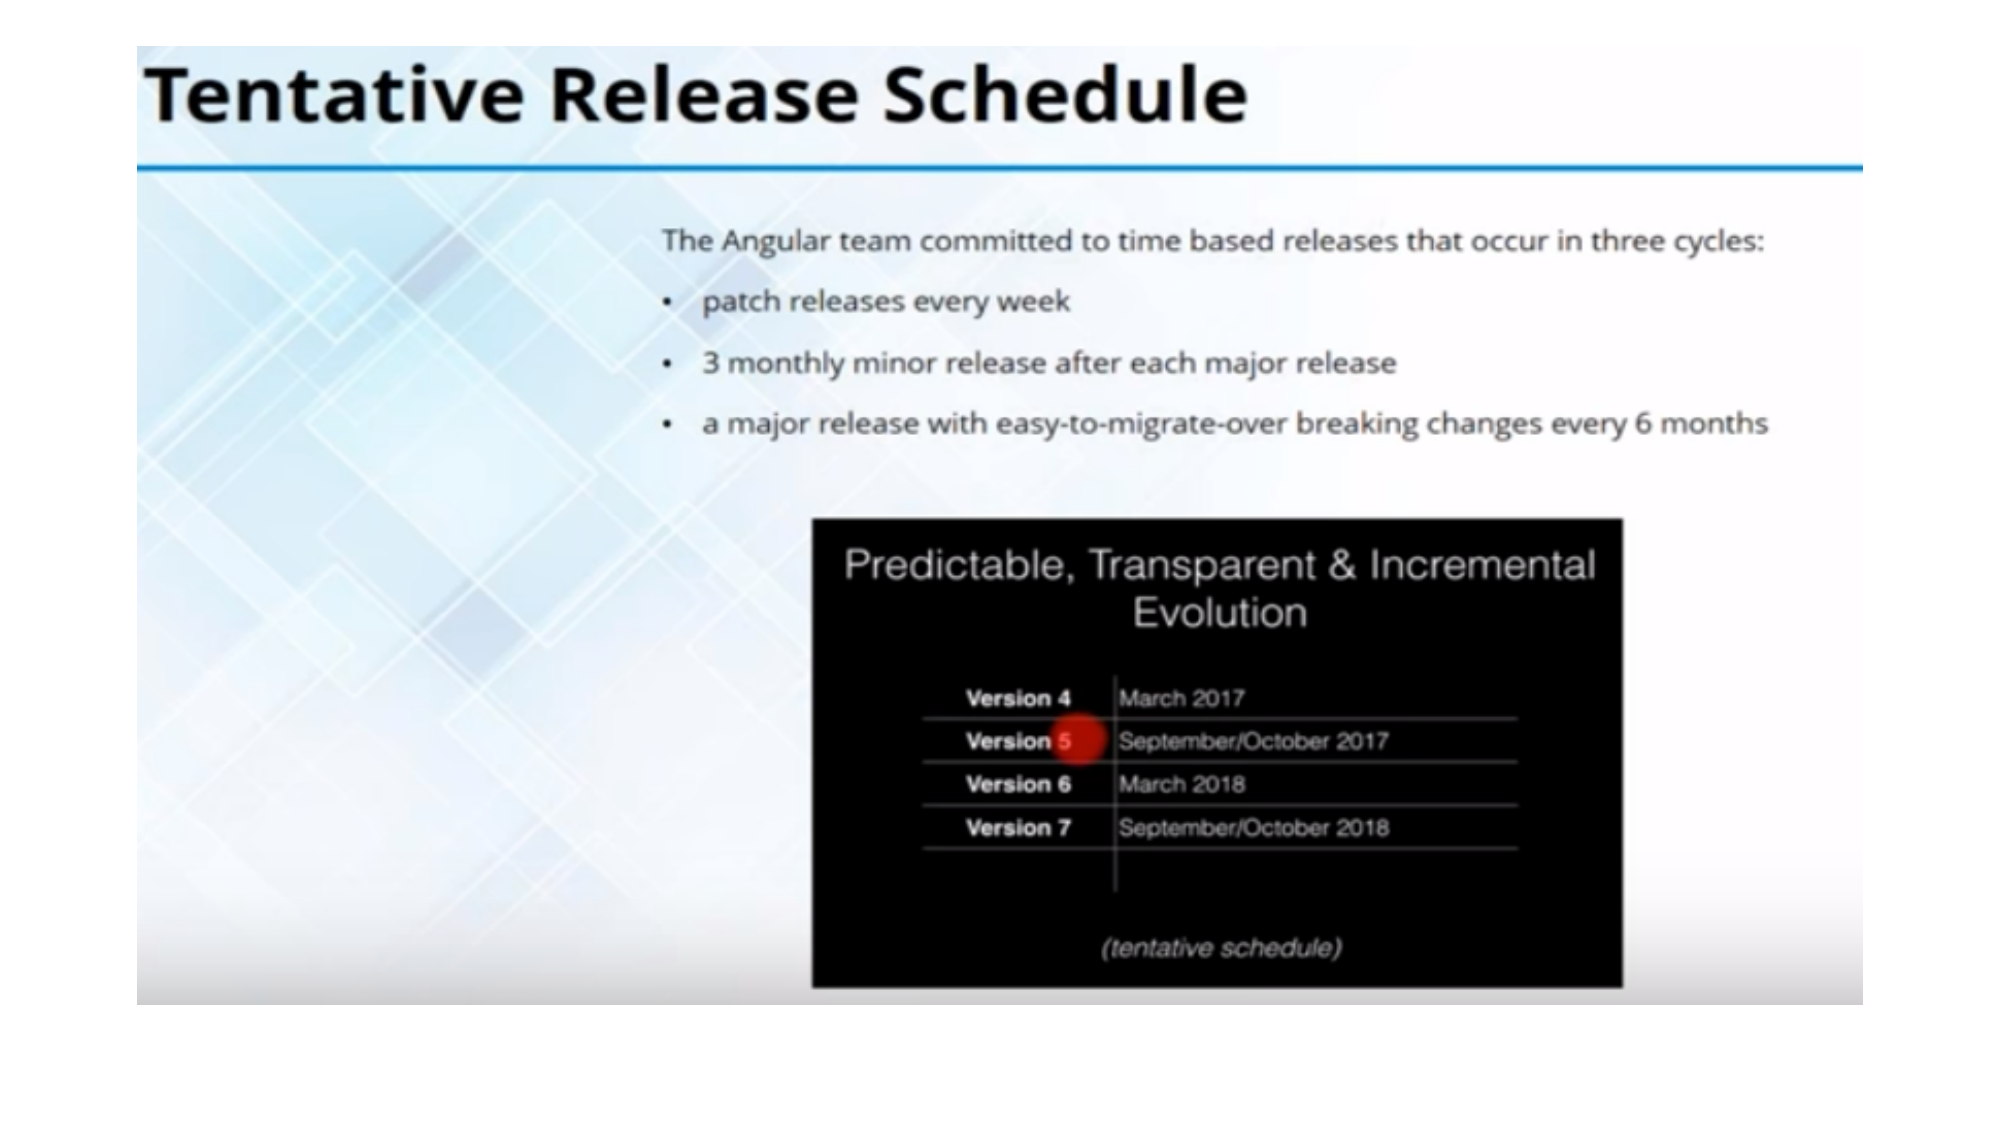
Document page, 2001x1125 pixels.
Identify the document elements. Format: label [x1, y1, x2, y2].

list [137, 46, 1863, 1005]
